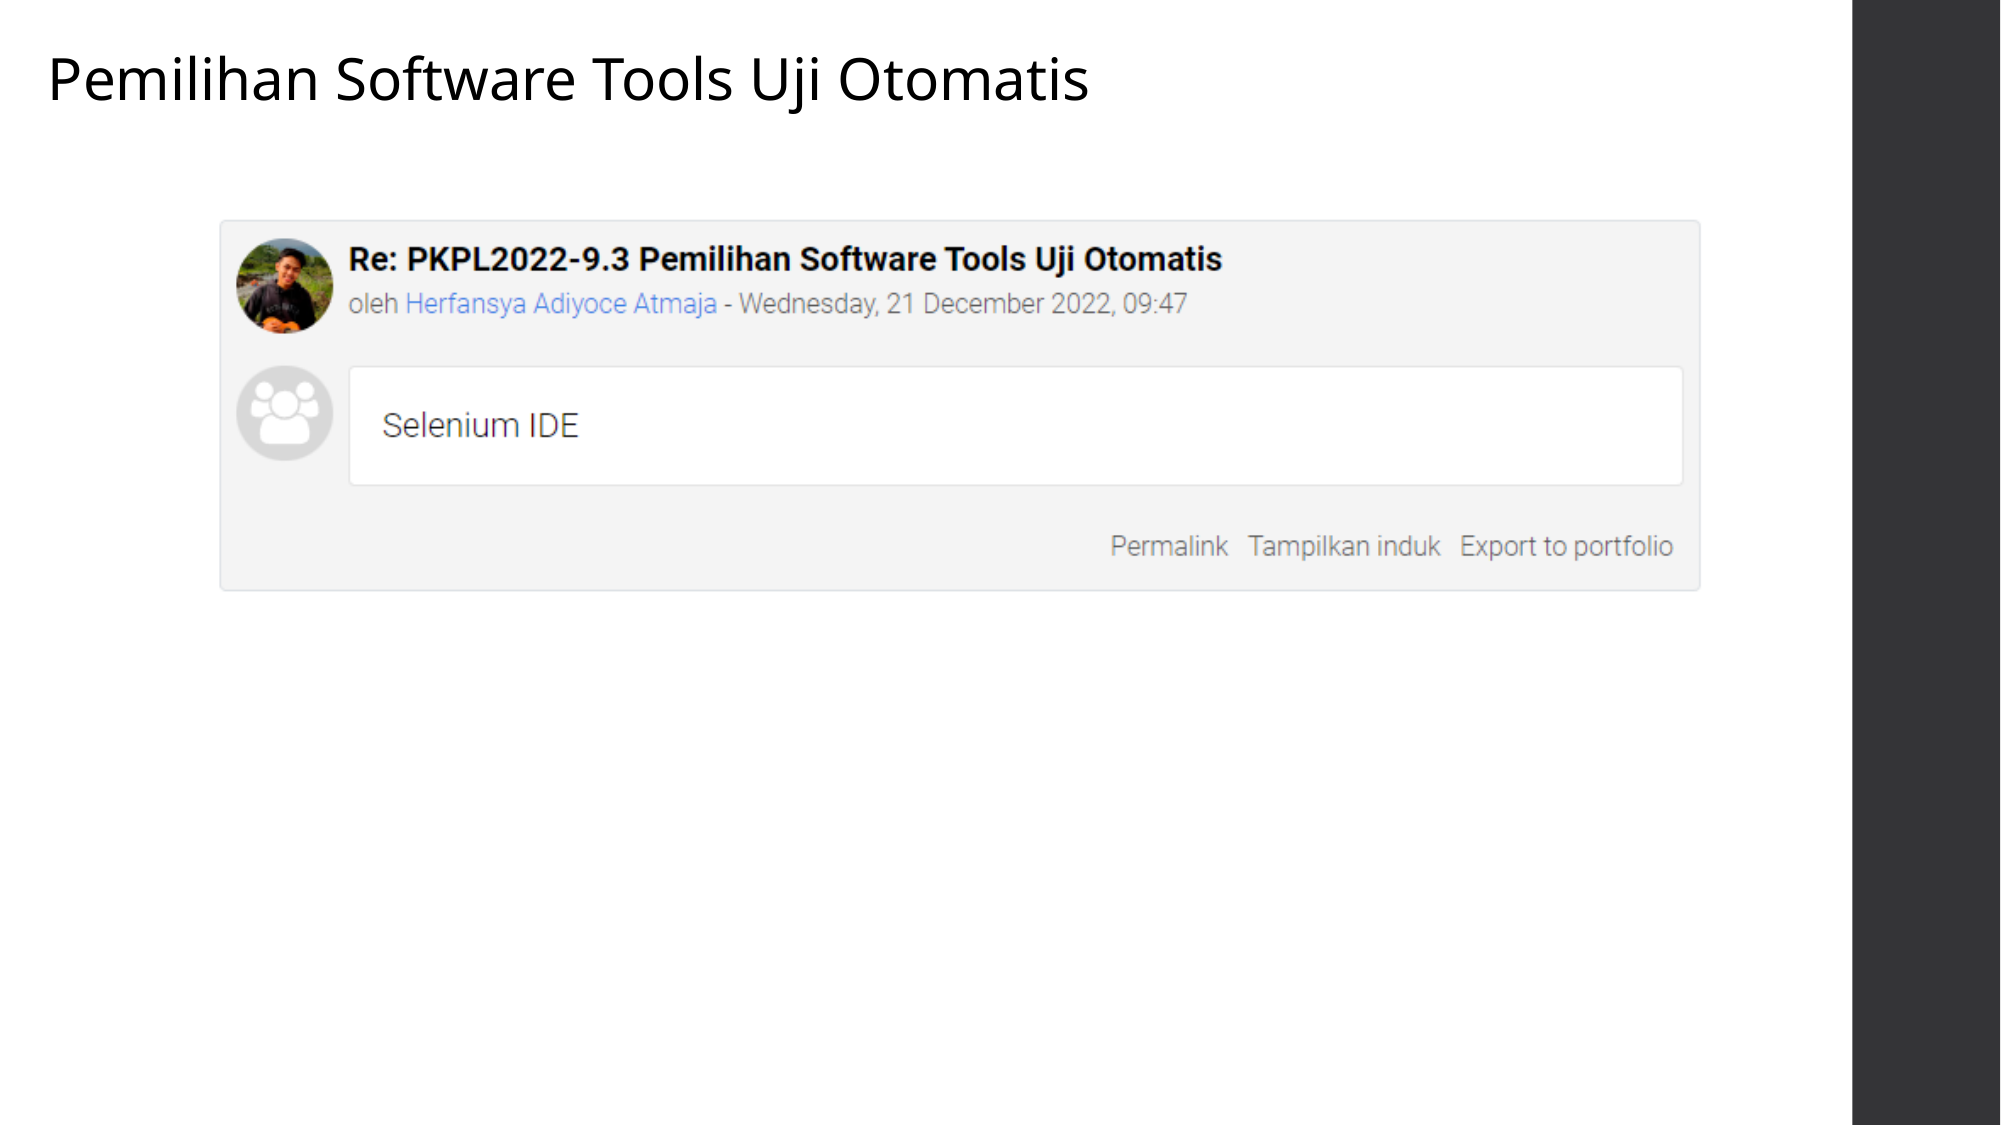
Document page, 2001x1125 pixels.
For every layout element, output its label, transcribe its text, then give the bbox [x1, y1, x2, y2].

picture [209, 209, 1721, 611]
text_box Pemilihan Software Tools Uji Otomatis [33, 34, 1153, 120]
